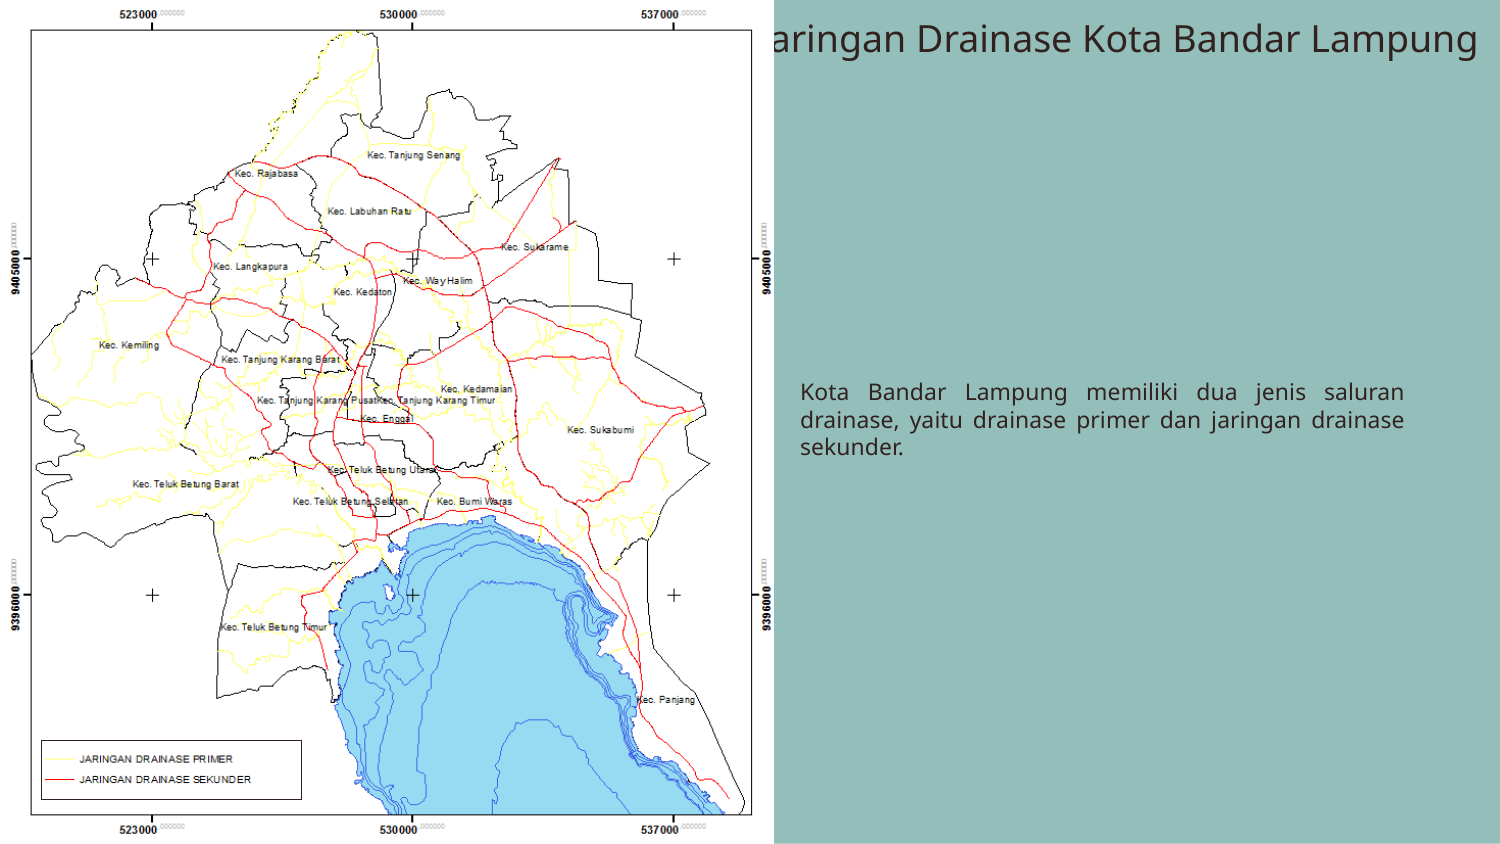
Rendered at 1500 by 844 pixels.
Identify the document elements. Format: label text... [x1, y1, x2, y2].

title Jaringan Drainase Kota Bandar Lampung [776, 0, 1495, 94]
picture [0, 0, 775, 844]
text_box Kota Bandar Lampung memiliki dua jenis saluran drainase, yaitu drainase primer dan jaringan drainase sekunder. [785, 315, 1421, 523]
